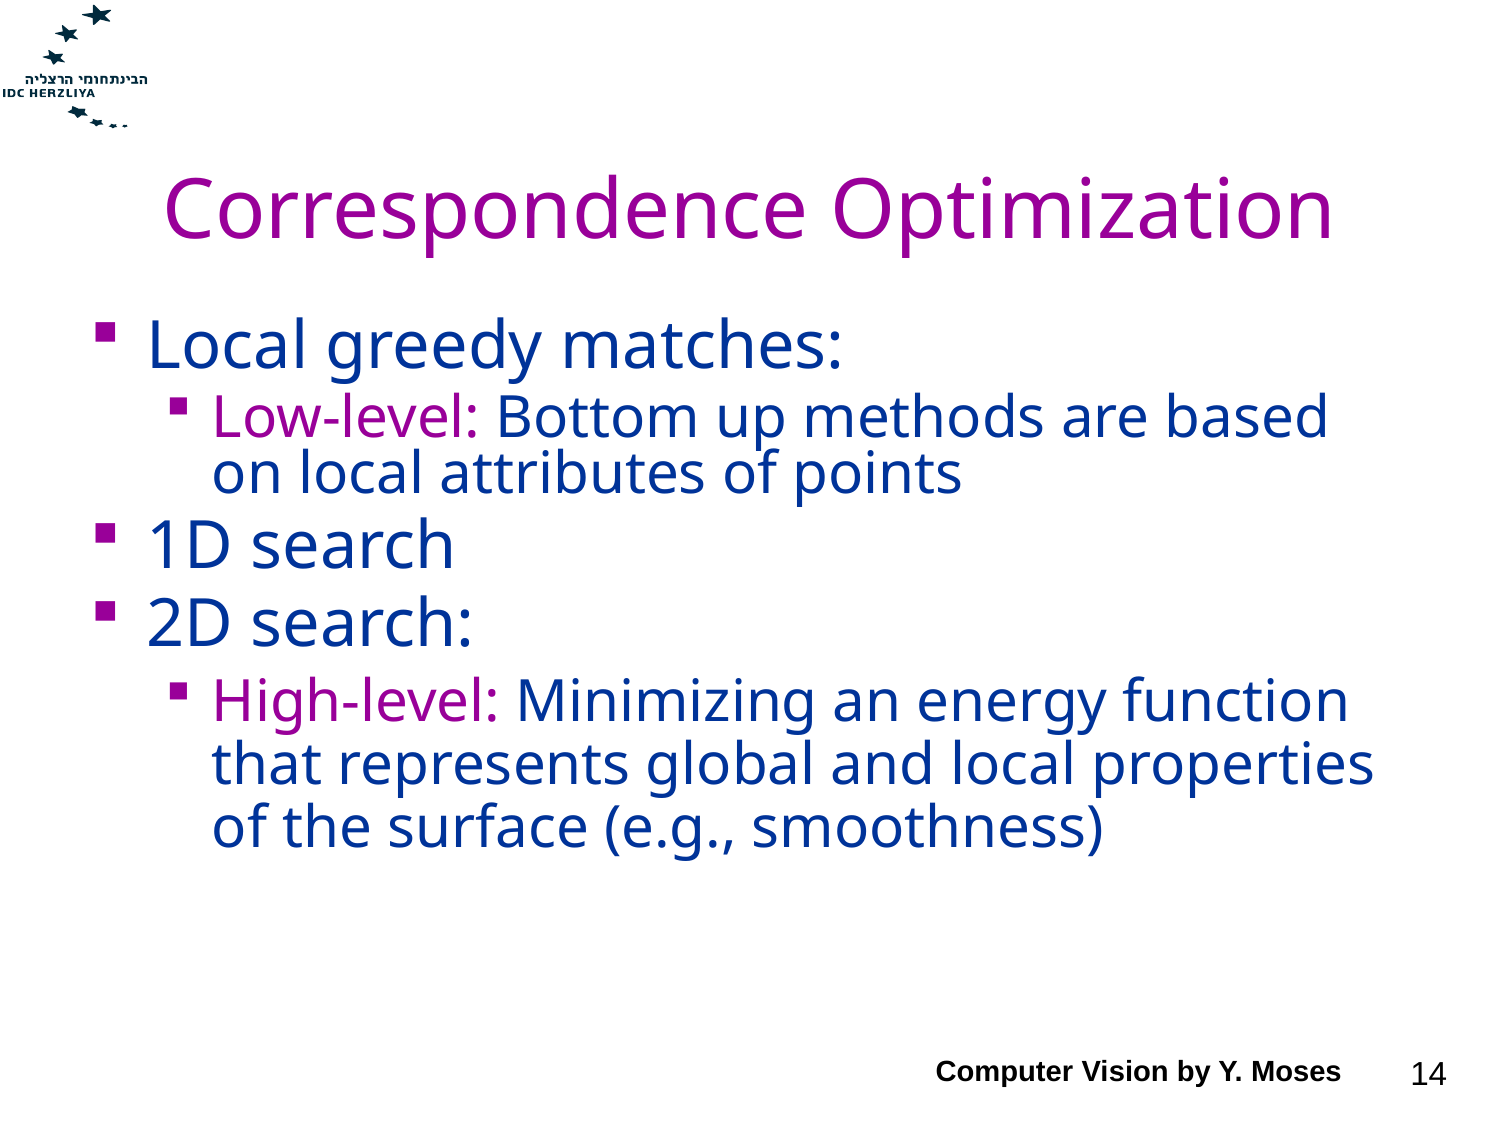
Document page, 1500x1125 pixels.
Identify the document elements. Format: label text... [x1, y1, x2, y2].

picture [0, 0, 150, 134]
slide_number 14 [1149, 1024, 1463, 1101]
footer Computer Vision by Y. Moses [901, 1019, 1377, 1096]
list Local greedy matches: Low-level: Bottom up methods are based on local attributes of points 1D search 2D search: High-level: Minimizing an energy function that represents global and local properties of the surface (e.g., smoothness) [74, 309, 1417, 994]
title Correspondence Optimization [112, 74, 1388, 263]
